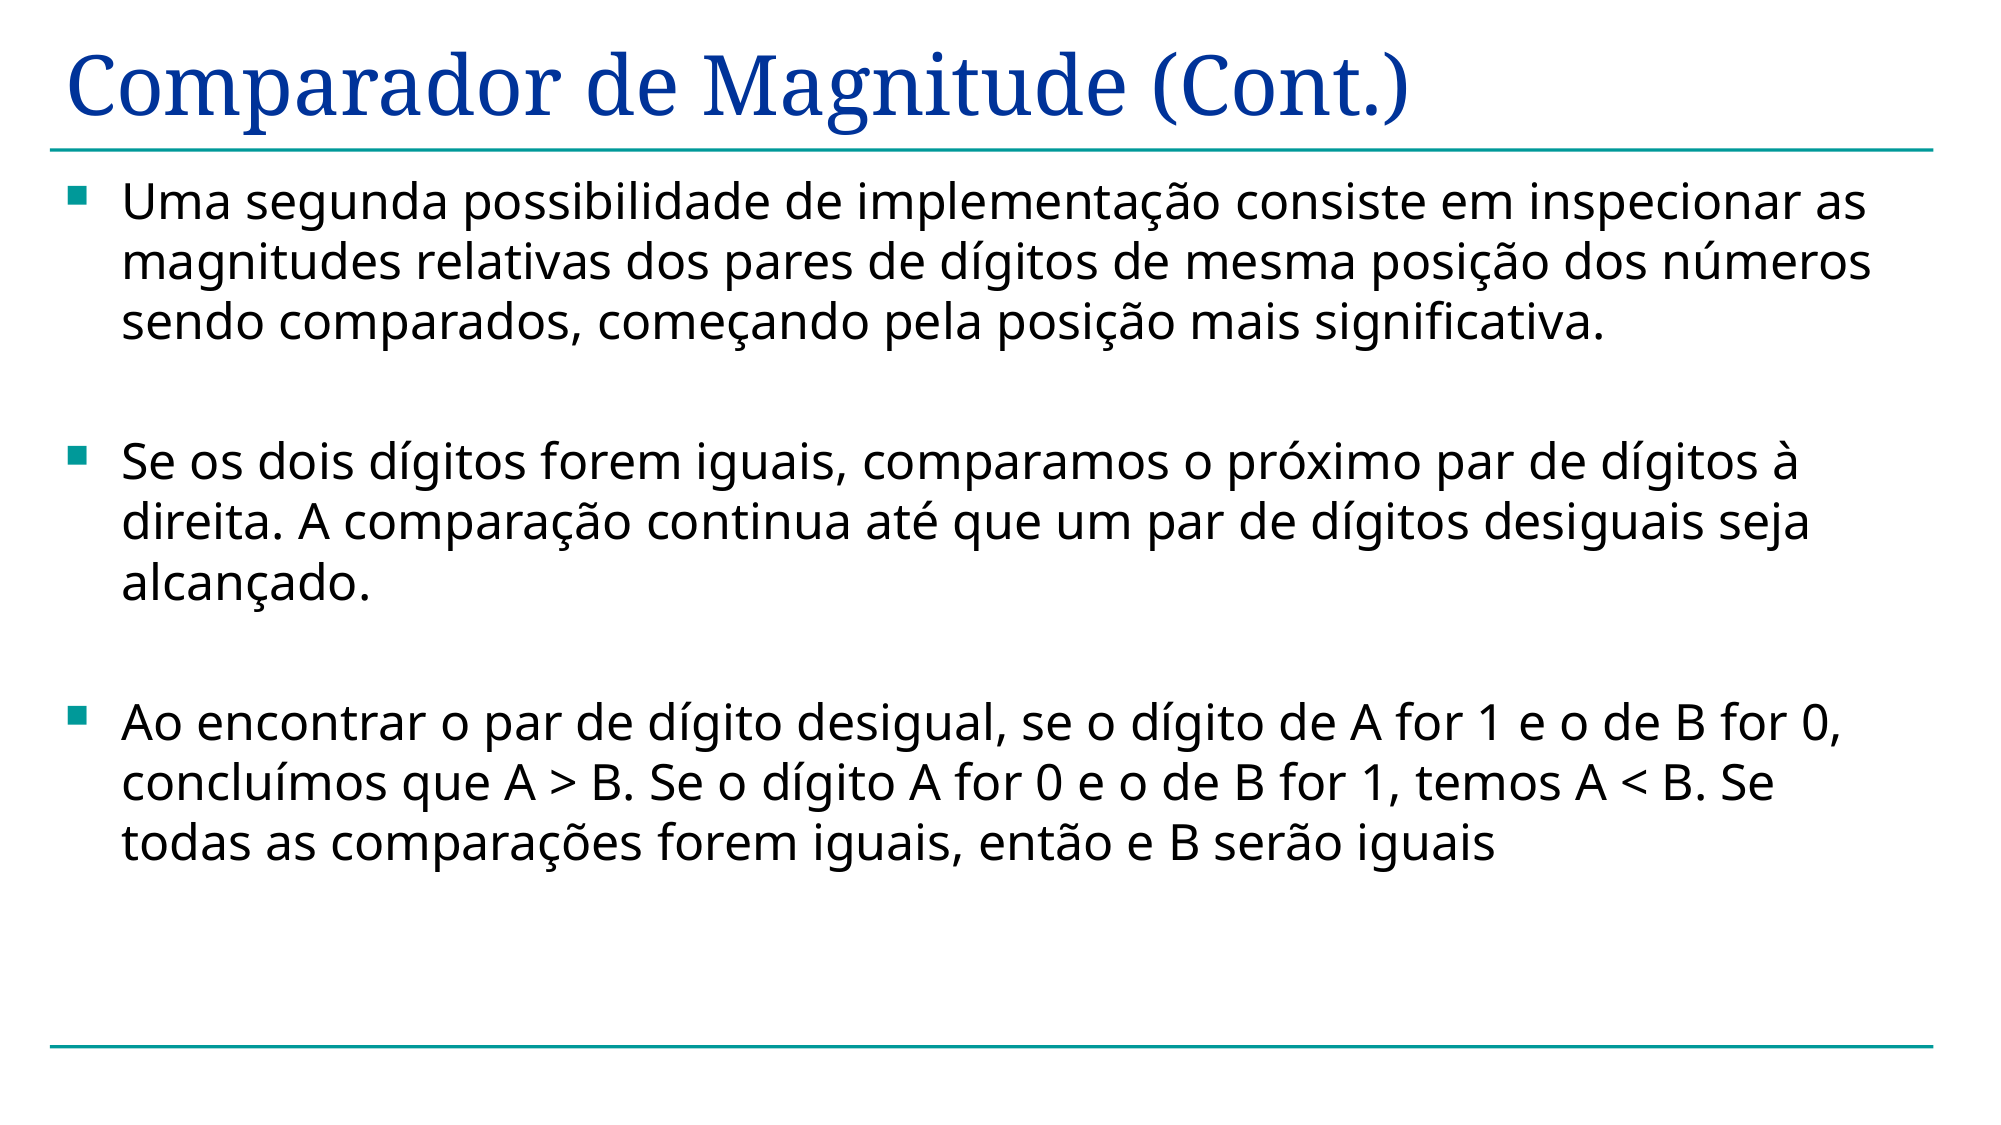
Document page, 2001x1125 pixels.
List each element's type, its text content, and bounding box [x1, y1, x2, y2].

list Uma segunda possibilidade de implementação consiste em inspecionar as magnitudes relativas dos pares de dígitos de mesma posição dos números sendo comparados, começando pela posição mais significativa. Se os dois dígitos forem iguais, comparamos o próximo par de dígitos à direita. A comparação continua até que um par de dígitos desiguais seja alcançado. Ao encontrar o par de dígito desigual, se o dígito de A for 1 e o de B for 0, concluímos que A > B. Se o dígito A for 0 e o de B for 1, temos A < B. Se todas as comparações forem iguais, então e B serão iguais [49, 162, 1934, 1038]
title Comparador de Magnitude (Cont.) [49, 24, 1934, 162]
